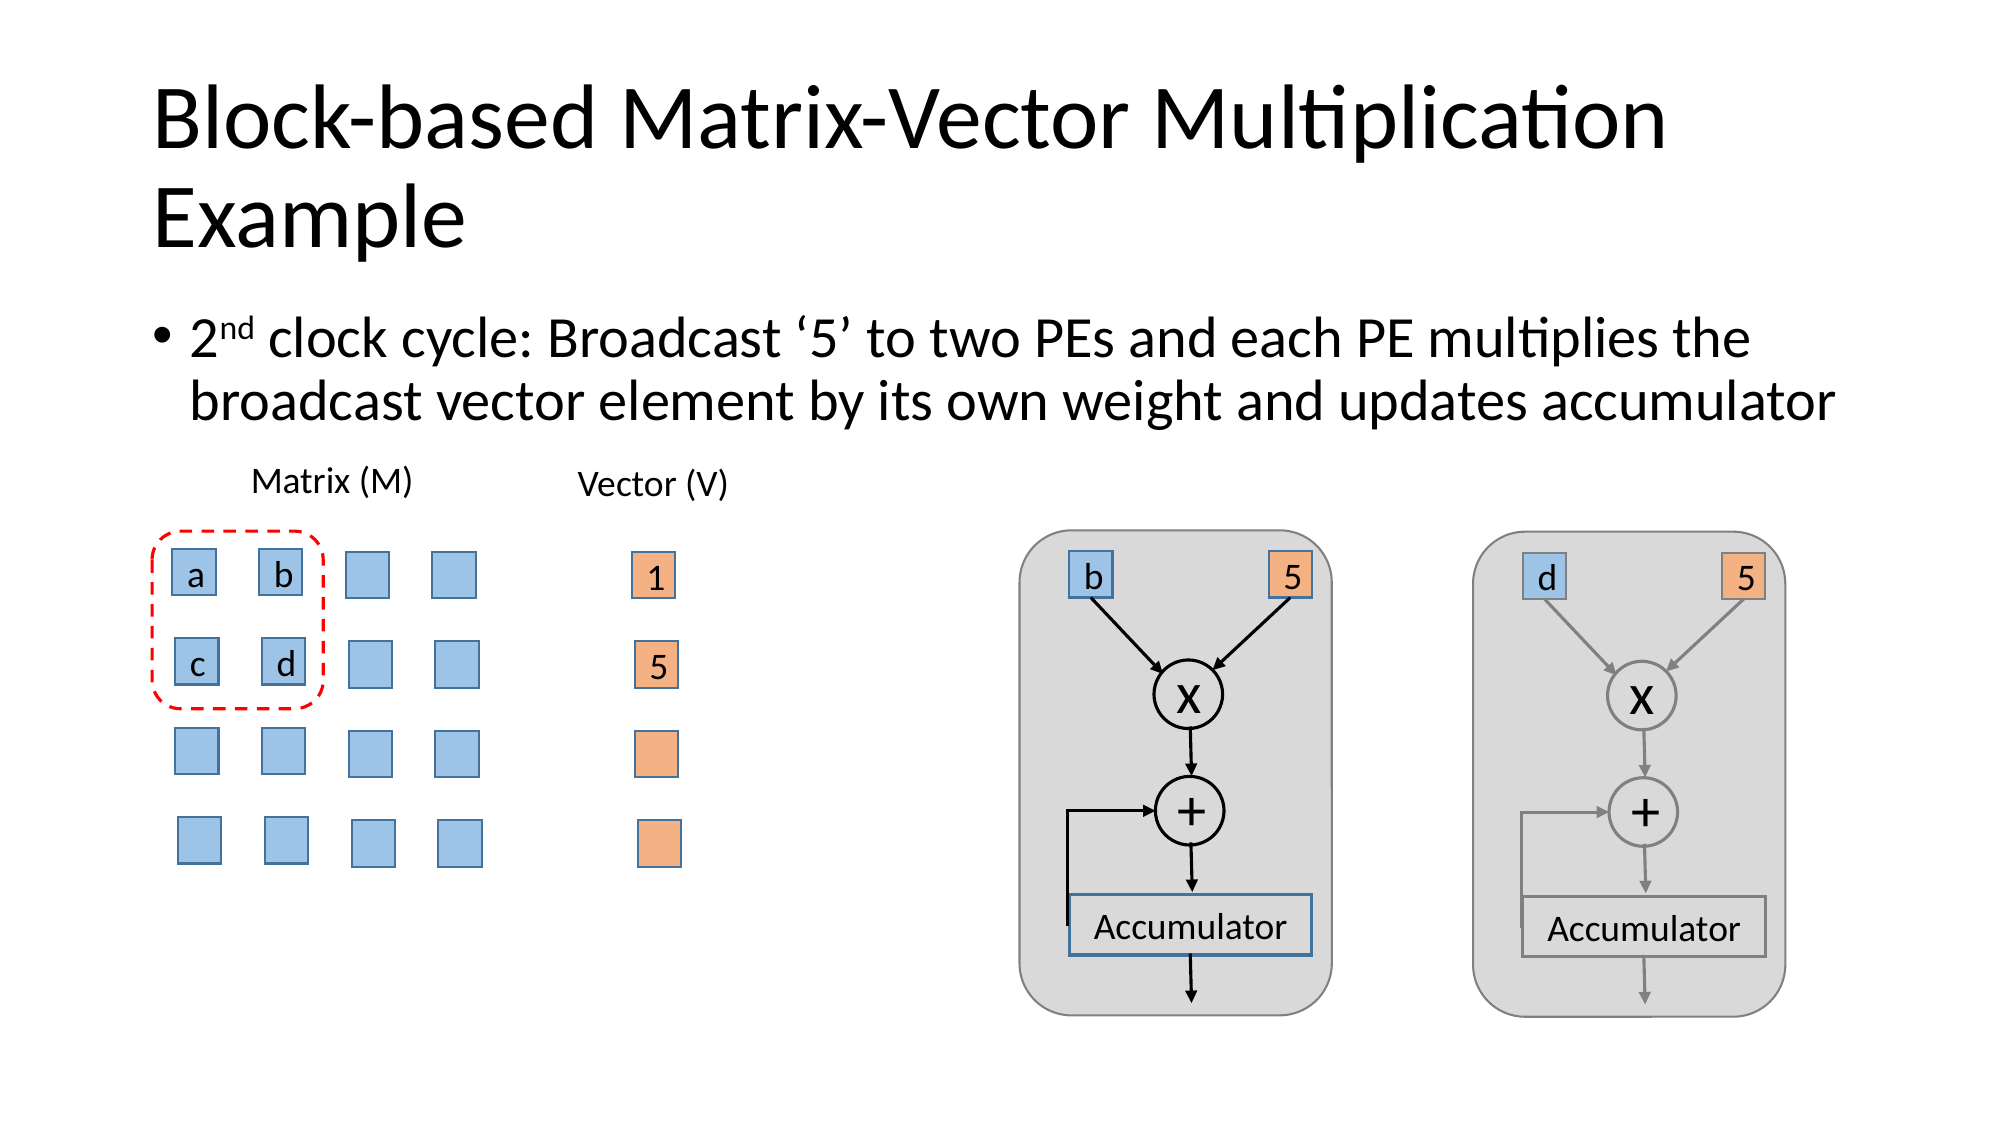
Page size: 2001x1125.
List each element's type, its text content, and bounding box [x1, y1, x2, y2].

text_box [637, 819, 682, 868]
text_box [348, 730, 393, 778]
title Block-based Matrix-Vector Multiplication Example [137, 59, 1863, 278]
text_box [431, 551, 477, 599]
text_box [177, 816, 222, 865]
text_box [351, 819, 396, 868]
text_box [1473, 531, 1786, 1017]
text_box Vector (V) [562, 451, 744, 511]
text_box [434, 640, 480, 689]
text_box 1 [631, 551, 676, 599]
text_box [437, 819, 483, 868]
list 2nd clock cycle: Broadcast ‘5’ to two PEs and each PE multiplies the broadcast vector element by its own weight and updates accumulator [137, 299, 1863, 1014]
text_box [264, 816, 309, 865]
text_box [174, 727, 220, 775]
text_box [434, 730, 480, 778]
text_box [1019, 530, 1332, 1016]
text_box [261, 727, 306, 775]
text_box [348, 640, 393, 689]
text_box [345, 551, 390, 599]
text_box Matrix (M) [236, 448, 429, 509]
text_box [634, 730, 679, 778]
text_box 5 [634, 640, 679, 689]
text_box [151, 530, 325, 710]
